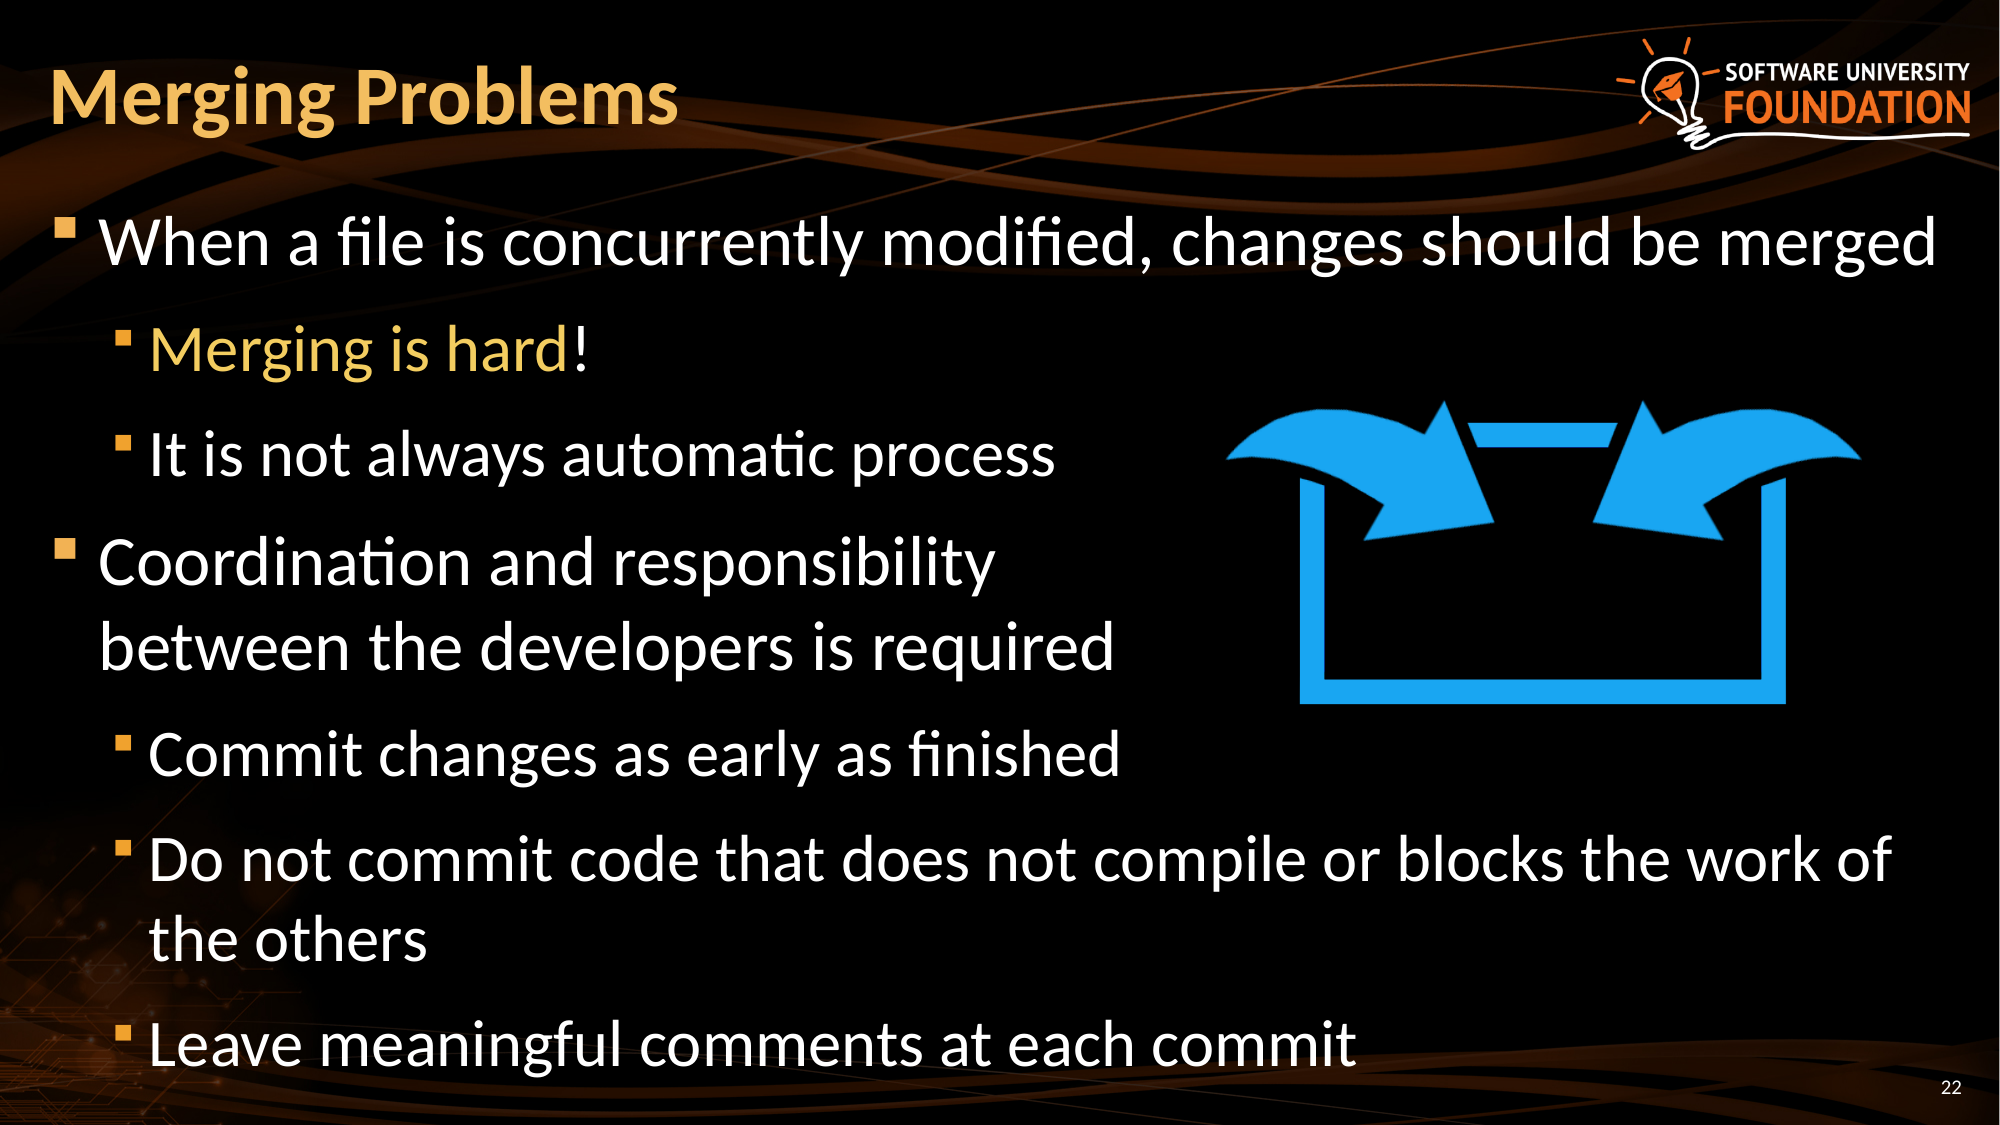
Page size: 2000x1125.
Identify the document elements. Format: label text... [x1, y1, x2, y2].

title Merging Problems [30, 6, 1602, 189]
picture [0, 0, 2000, 1125]
list When a file is concurrently modified, changes should be merged Merging is hard! It is not always automatic process Coordination and responsibility between the developers is required Commit changes as early as finished Do not commit code that does not compile or blocks the work of the others Leave meaningful comments at each commit [31, 188, 1968, 1103]
